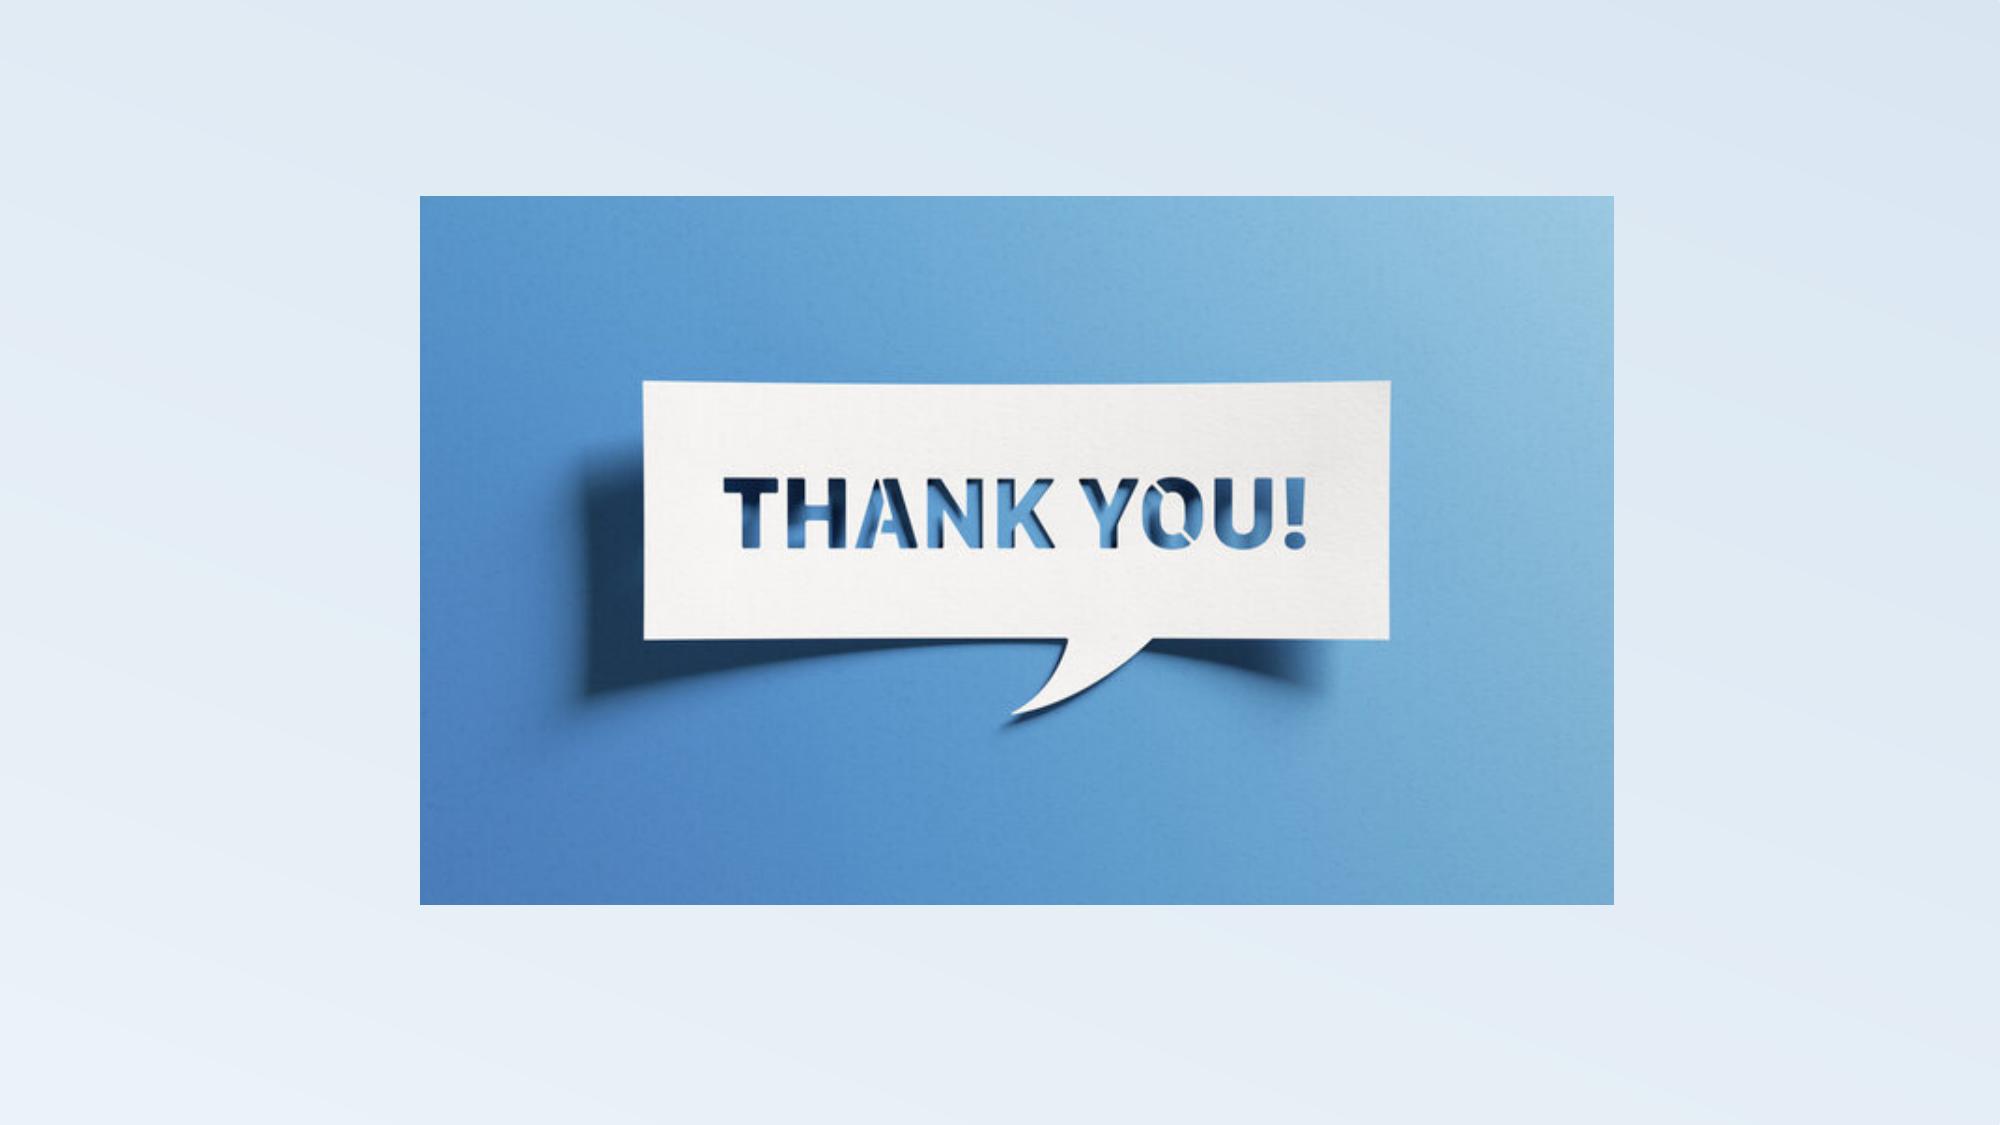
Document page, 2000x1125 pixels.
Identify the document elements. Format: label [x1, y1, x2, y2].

picture [420, 196, 1614, 905]
